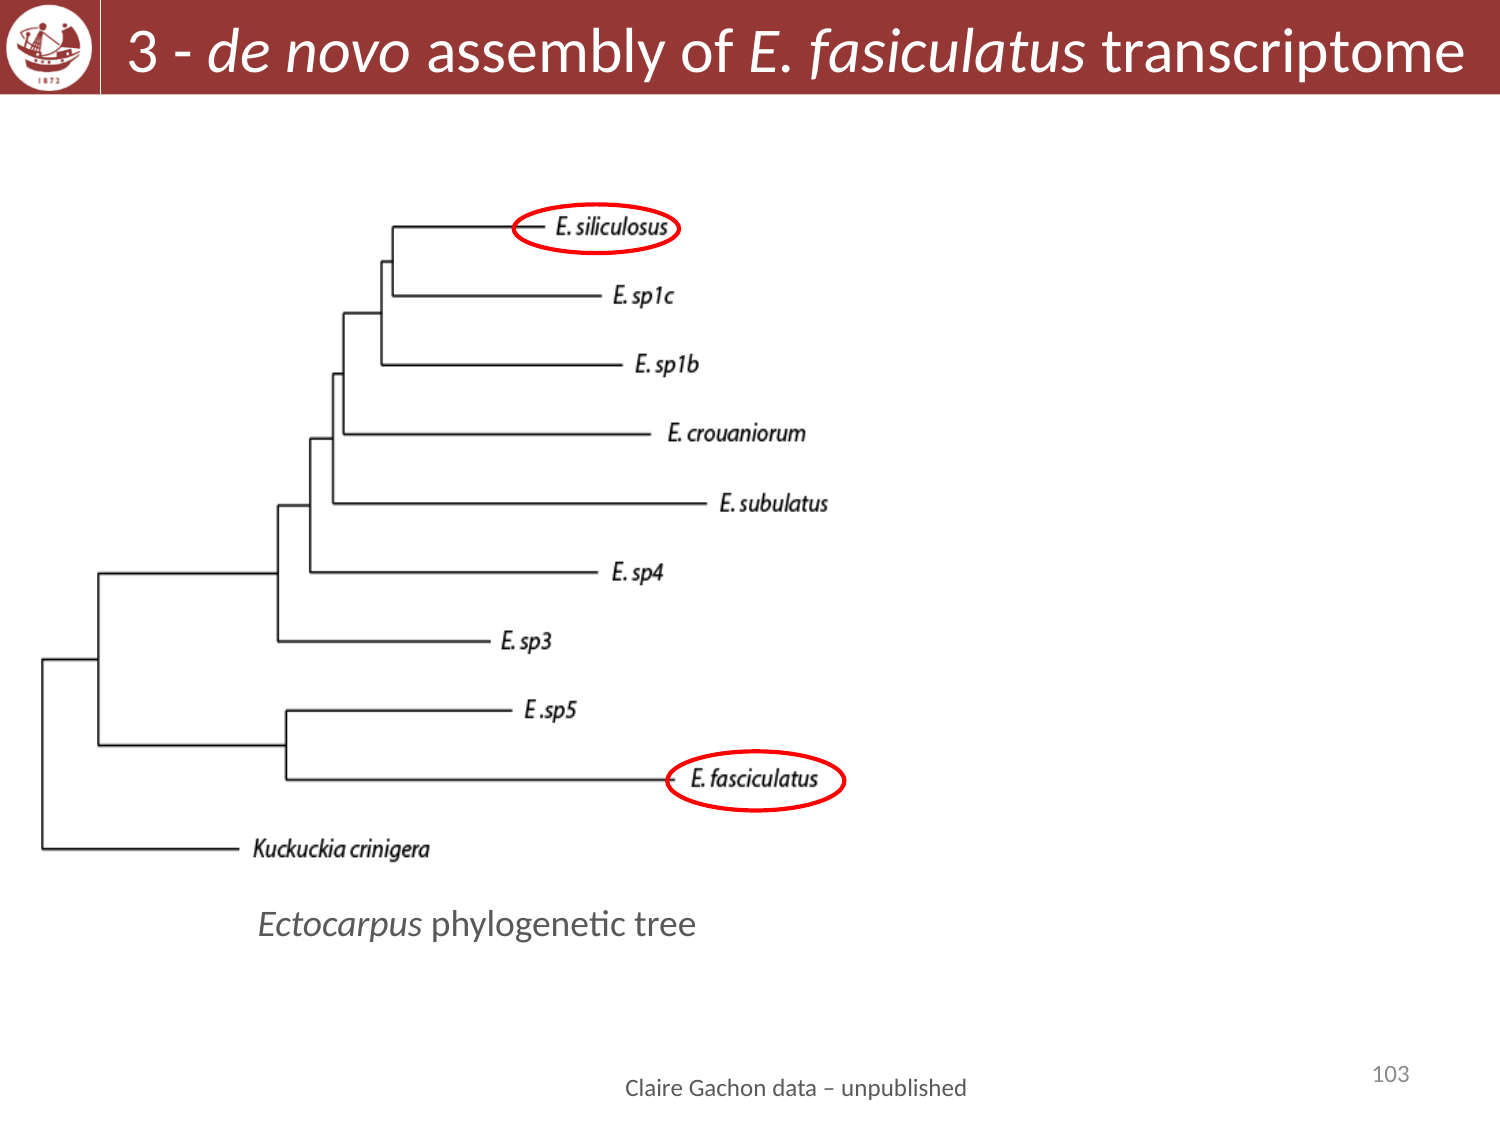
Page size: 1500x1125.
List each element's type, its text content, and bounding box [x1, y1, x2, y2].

text_box Claire Gachon data – unpublished [610, 1063, 984, 1109]
picture [24, 204, 845, 882]
text_box [101, 0, 1500, 96]
text_box Ectocarpus phylogenetic tree [242, 891, 712, 952]
slide_number 103 [1074, 1042, 1425, 1103]
picture [2, 0, 96, 95]
text_box 3 - de novo assembly of E. fasiculatus transcriptome [112, 7, 1495, 88]
